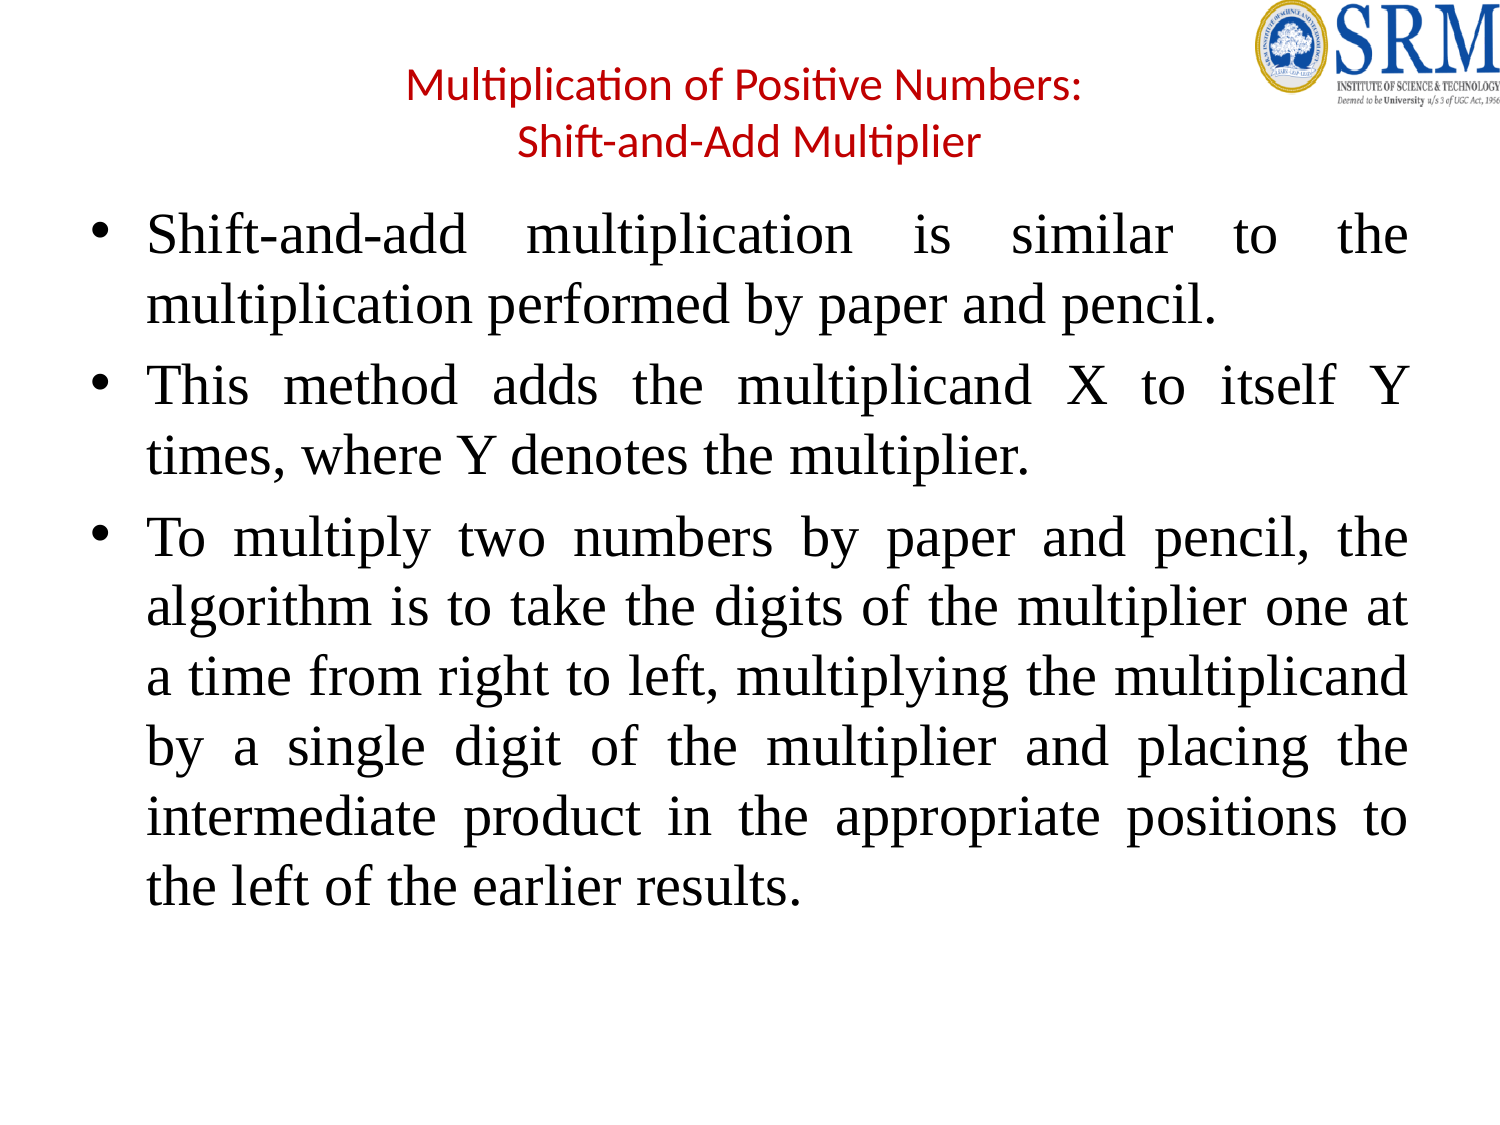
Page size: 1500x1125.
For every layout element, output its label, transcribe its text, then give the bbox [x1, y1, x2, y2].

title Multiplication of Positive Numbers: Shift-and-Add Multiplier [75, 45, 1425, 175]
picture [1255, 0, 1500, 108]
list Shift-and-add multiplication is similar to the multiplication performed by paper and pencil. This method adds the multiplicand X to itself Y times, where Y denotes the multiplier. To multiply two numbers by paper and pencil, the algorithm is to take the digits of the multiplier one at a time from right to left, multiplying the multiplicand by a single digit of the multiplier and placing the intermediate product in the appropriate positions to the left of the earlier results. [75, 187, 1425, 1038]
